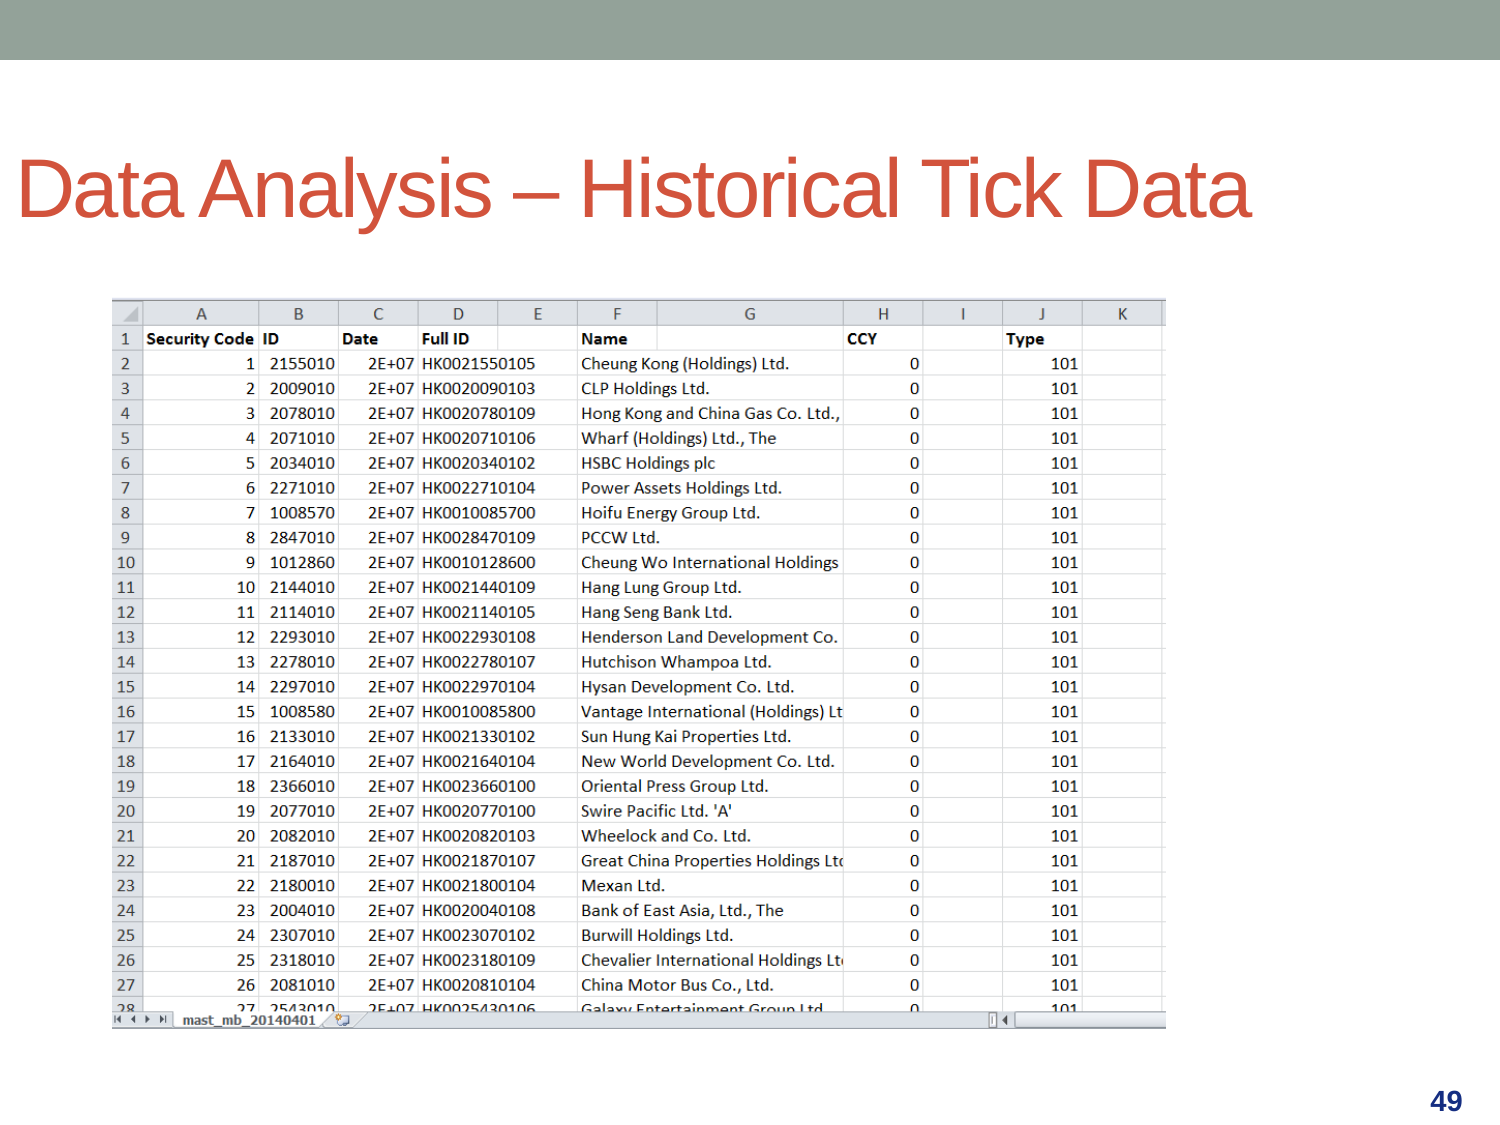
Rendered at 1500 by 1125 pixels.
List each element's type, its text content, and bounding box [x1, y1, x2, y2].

title Data Analysis – Historical Tick Data [0, 101, 1325, 266]
picture [111, 297, 1167, 1029]
slide_number 49 [1415, 1070, 1499, 1125]
text_box [64, 278, 1483, 1047]
